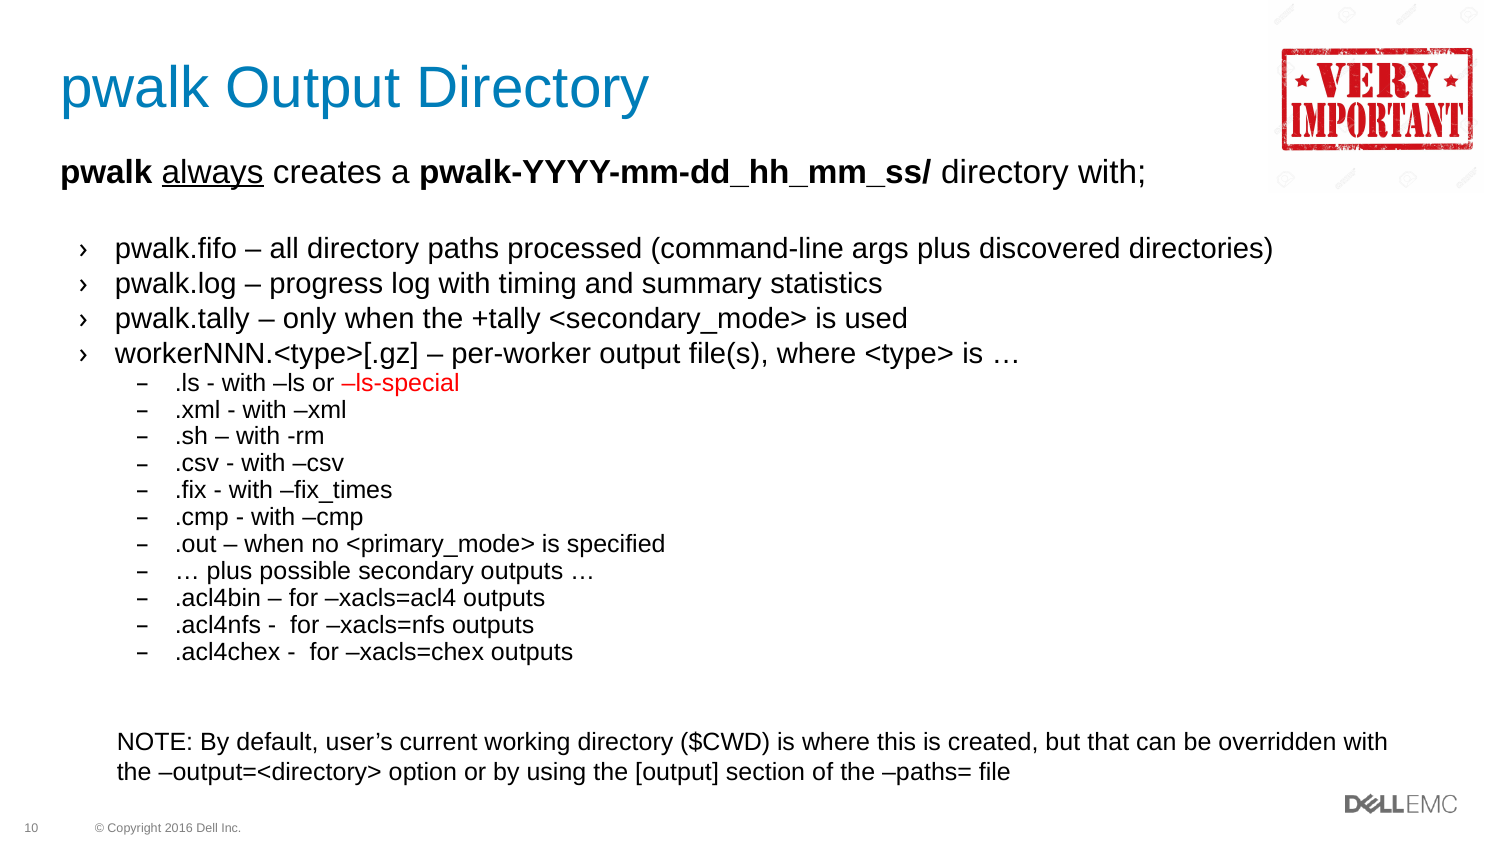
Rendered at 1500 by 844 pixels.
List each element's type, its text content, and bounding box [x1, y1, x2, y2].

list pwalk always creates a pwalk-YYYY-mm-dd_hh_mm_ss/ directory with; pwalk.fifo – all directory paths processed (command-line args plus discovered directories) pwalk.log – progress log with timing and summary statistics pwalk.tally – only when the +tally <secondary_mode> is used workerNNN.<type>[.gz] – per-worker output file(s), where <type> is … .ls - with –ls or –ls-special .xml - with –xml .sh – with -rm .csv - with –csv .fix - with –fix_times .cmp - with –cmp .out – when no <primary_mode> is specified … plus possible secondary outputs … .acl4bin – for –xacls=acl4 outputs .acl4nfs - for –xacls=nfs outputs .acl4chex - for –xacls=chex outputs NOTE: By default, user’s current working directory ($CWD) is where this is created, but that can be overridden with the –output=<directory> option or by using the [output] section of the –paths= file [60, 150, 1408, 780]
title pwalk Output Directory [60, 24, 1262, 139]
picture [1267, 0, 1485, 193]
picture [1345, 793, 1457, 814]
